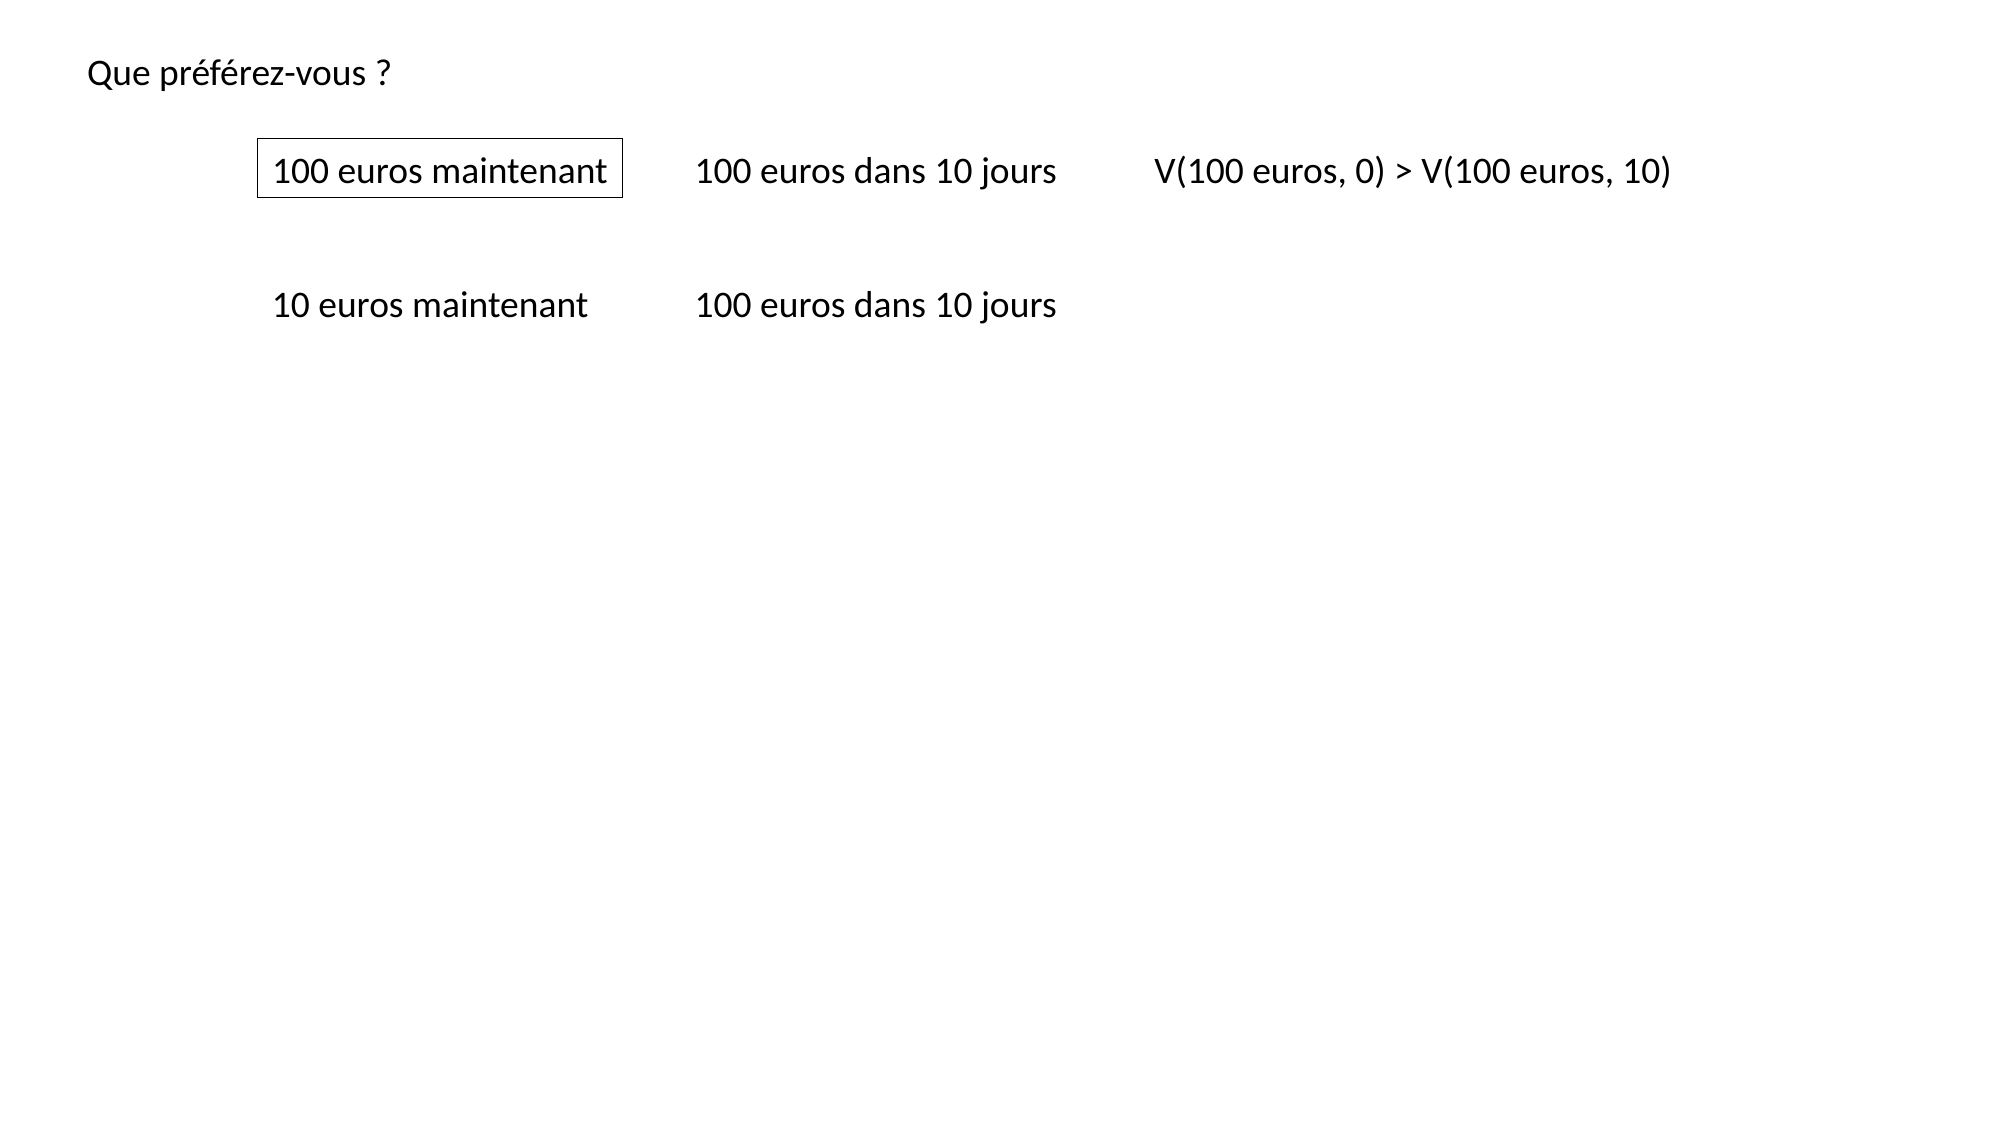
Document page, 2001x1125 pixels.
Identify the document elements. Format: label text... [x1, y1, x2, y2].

text_box 100 euros maintenant [257, 138, 623, 198]
text_box 10 euros maintenant [257, 272, 604, 333]
text_box 100 euros dans 10 jours [679, 272, 1072, 333]
text_box 100 euros dans 10 jours [679, 138, 1072, 198]
text_box V(100 euros, 0) > V(100 euros, 10) [1139, 138, 1687, 198]
text_box Que préférez-vous ? [72, 40, 408, 101]
